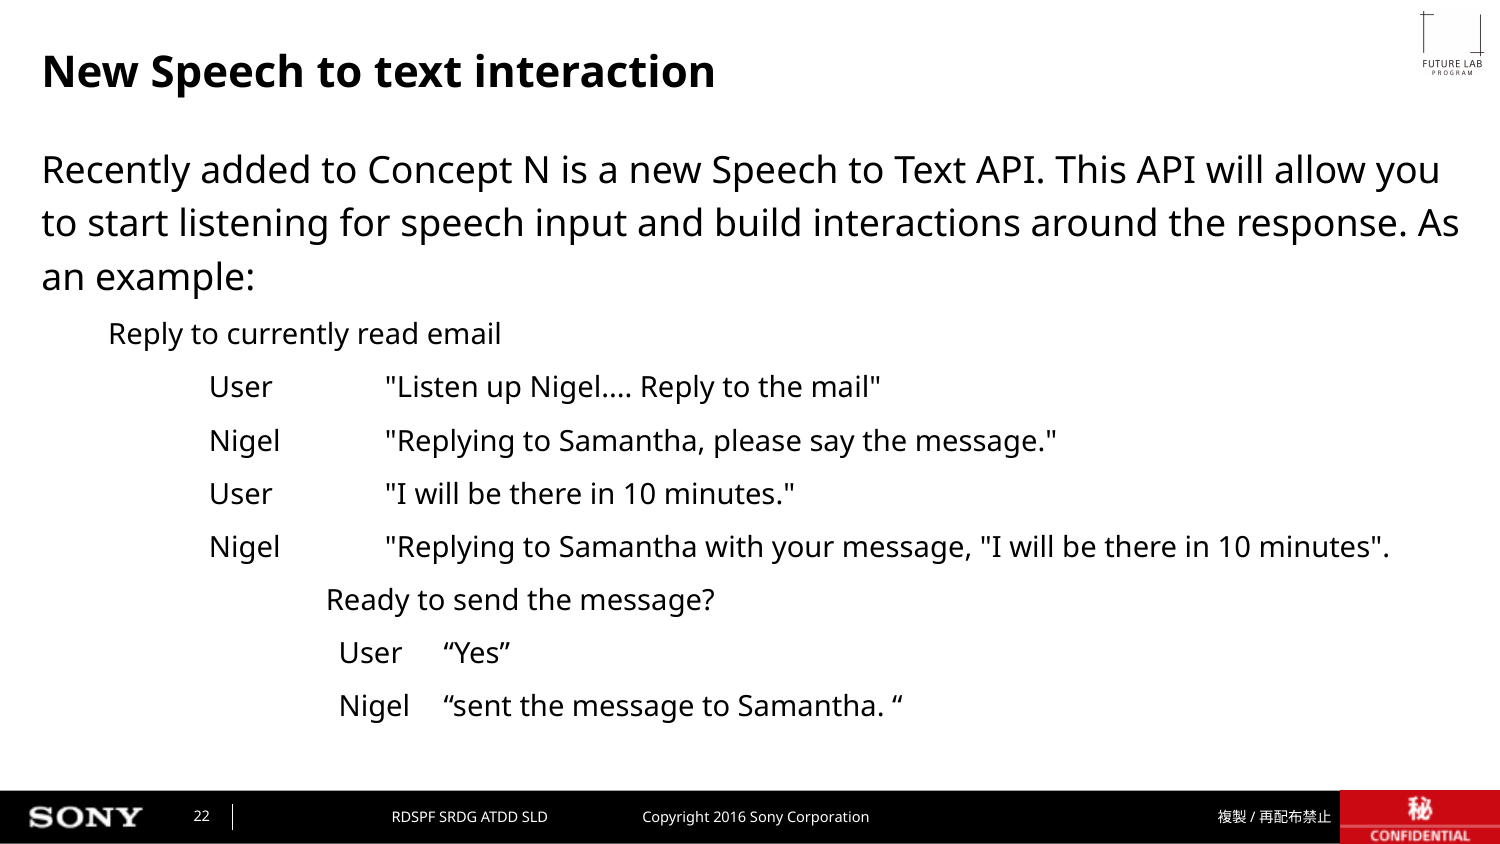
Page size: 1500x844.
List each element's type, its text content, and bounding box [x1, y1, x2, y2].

list Recently added to Concept N is a new Speech to Text API. This API will allow you to start listening for speech input and build interactions around the response. As an example: Reply to currently read email User "Listen up Nigel.... Reply to the mail" Nigel "Replying to Samantha, please say the message." User "I will be there in 10 minutes." Nigel "Replying to Samantha with your message, "I will be there in 10 minutes". Ready to send the message? User “Yes” Nigel “sent the message to Samantha. “ [41, 138, 1463, 780]
picture [22, 801, 151, 835]
picture [1340, 790, 1500, 844]
picture [1418, 9, 1486, 77]
title New Speech to text interaction [41, 43, 1311, 138]
